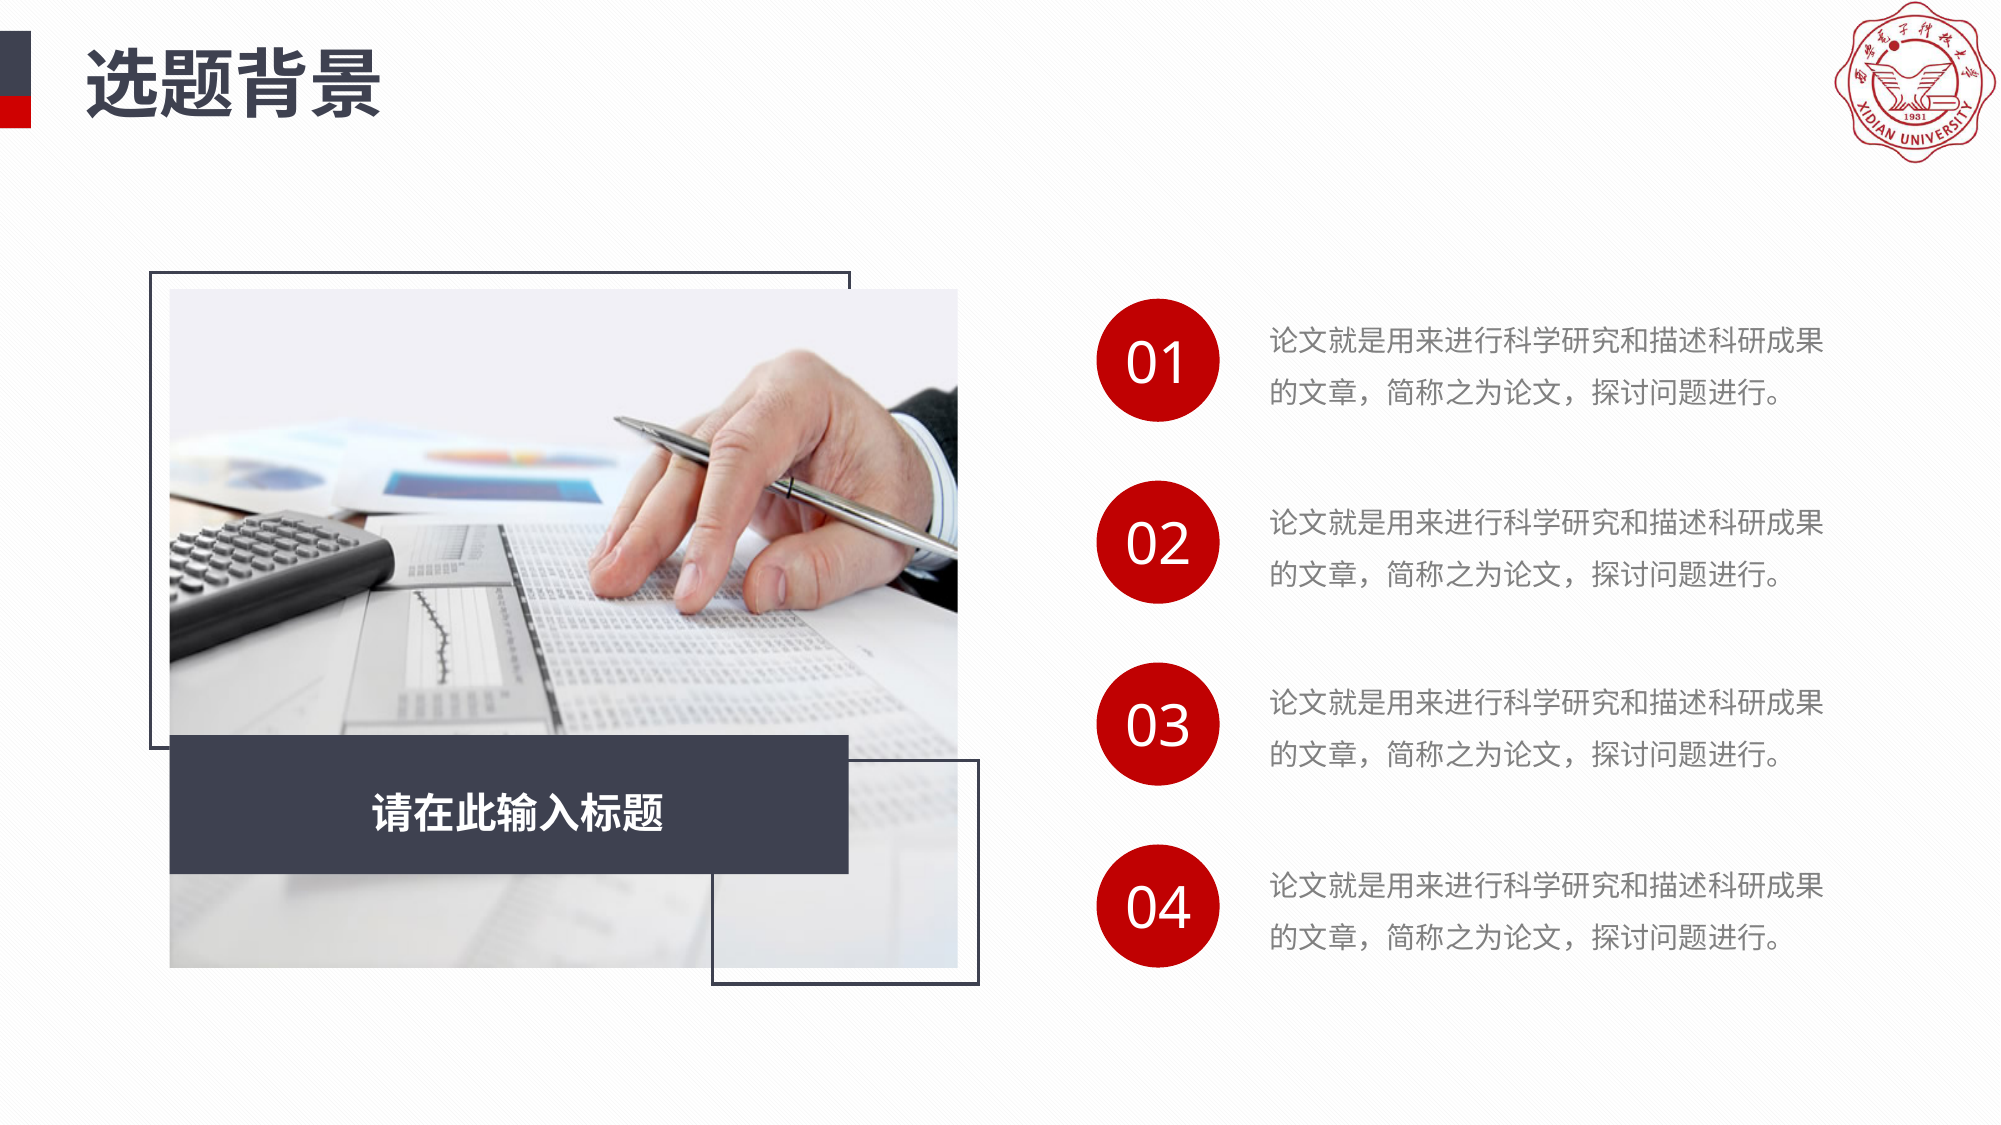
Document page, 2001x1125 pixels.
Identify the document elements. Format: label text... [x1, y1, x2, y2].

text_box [1096, 842, 1841, 968]
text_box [1096, 296, 1841, 422]
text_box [150, 272, 979, 984]
text_box 选题背景 [69, 29, 400, 134]
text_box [1096, 659, 1841, 786]
picture [1832, 0, 1998, 165]
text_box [1096, 479, 1841, 604]
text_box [0, 30, 31, 129]
